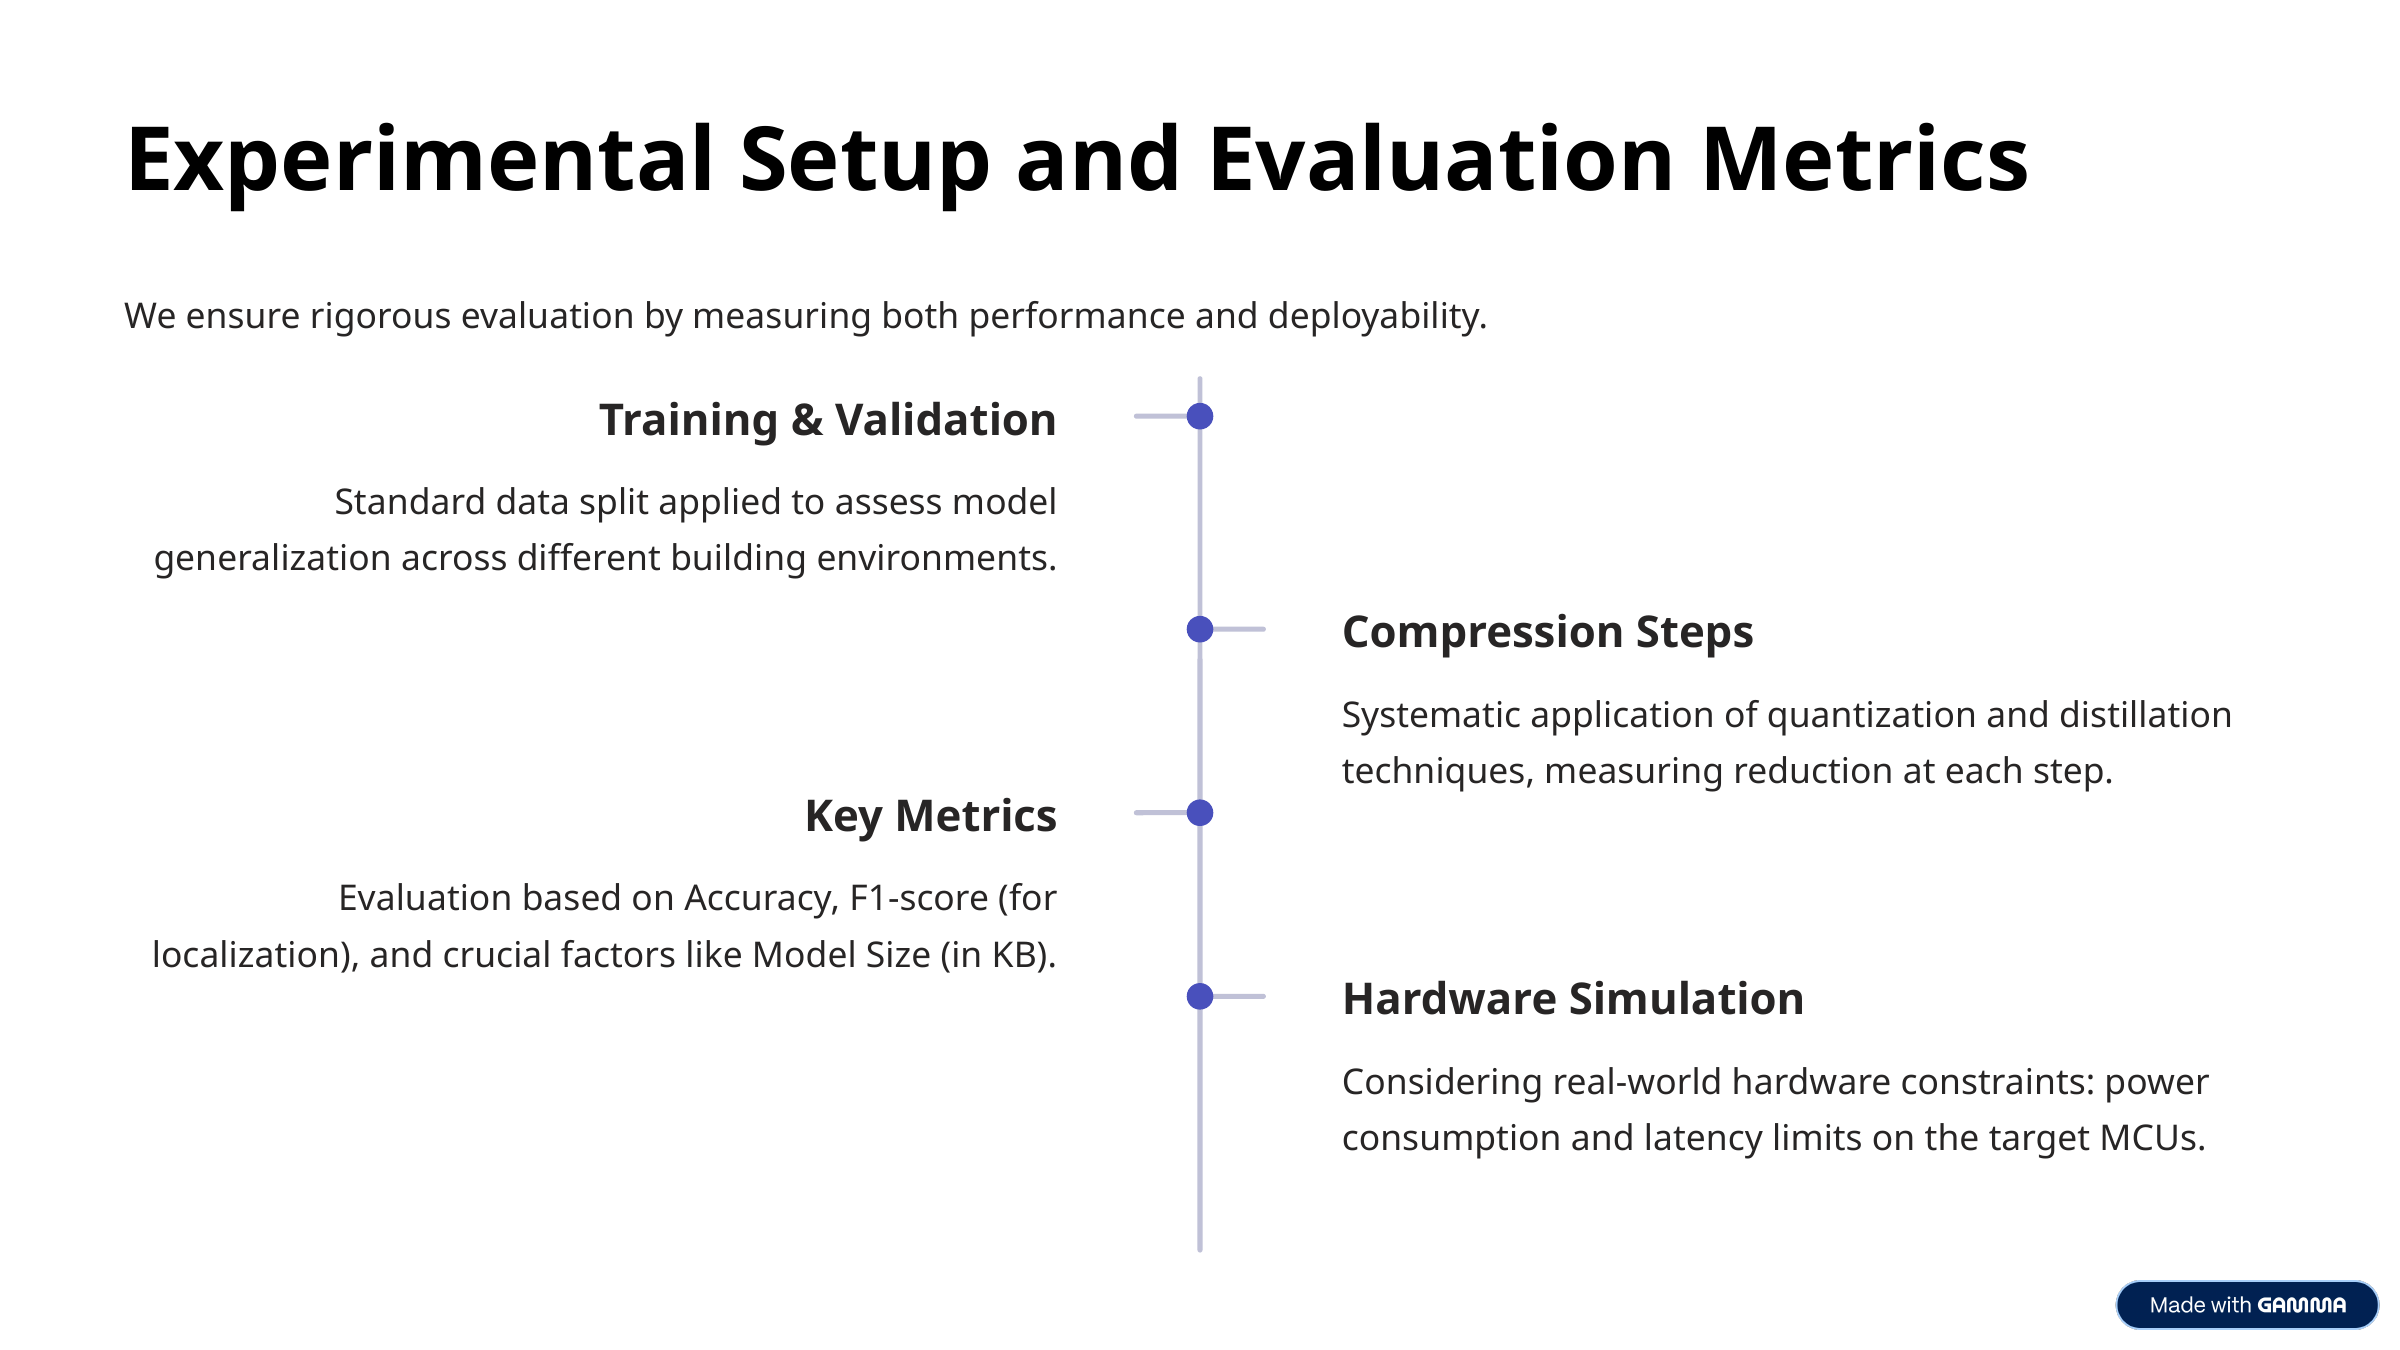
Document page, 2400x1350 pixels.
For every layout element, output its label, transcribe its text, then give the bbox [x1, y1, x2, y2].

text_box Considering real-world hardware constraints: power consumption and latency limits on the target MCUs. [1341, 1045, 2276, 1159]
text_box Evaluation based on Accuracy, F1-score (for localization), and crucial factors like Model Size (in KB). [124, 861, 1058, 976]
text_box [1186, 402, 1214, 430]
picture [2106, 1271, 2389, 1339]
text_box Training & Validation [612, 388, 1058, 444]
text_box [1186, 983, 1214, 1010]
text_box [1186, 799, 1214, 827]
text_box Key Metrics [614, 785, 1058, 841]
text_box Experimental Setup and Evaluation Metrics [124, 97, 1984, 209]
text_box [1186, 615, 1214, 643]
text_box [1214, 626, 1266, 632]
text_box [1197, 826, 1203, 983]
text_box [1197, 643, 1203, 799]
text_box Hardware Simulation [1341, 968, 1794, 1025]
text_box Compression Steps [1341, 601, 1786, 657]
text_box [1197, 376, 1203, 403]
text_box Standard data split applied to assess model generalization across different building environments. [124, 465, 1058, 579]
text_box [1133, 810, 1187, 816]
text_box [1214, 993, 1266, 999]
text_box [1197, 430, 1203, 616]
text_box [1133, 413, 1186, 419]
text_box [1197, 1010, 1203, 1253]
text_box Systematic application of quantization and distillation techniques, measuring reduction at each step. [1341, 678, 2276, 792]
text_box We ensure rigorous evaluation by measuring both performance and deployability. [124, 279, 2276, 337]
